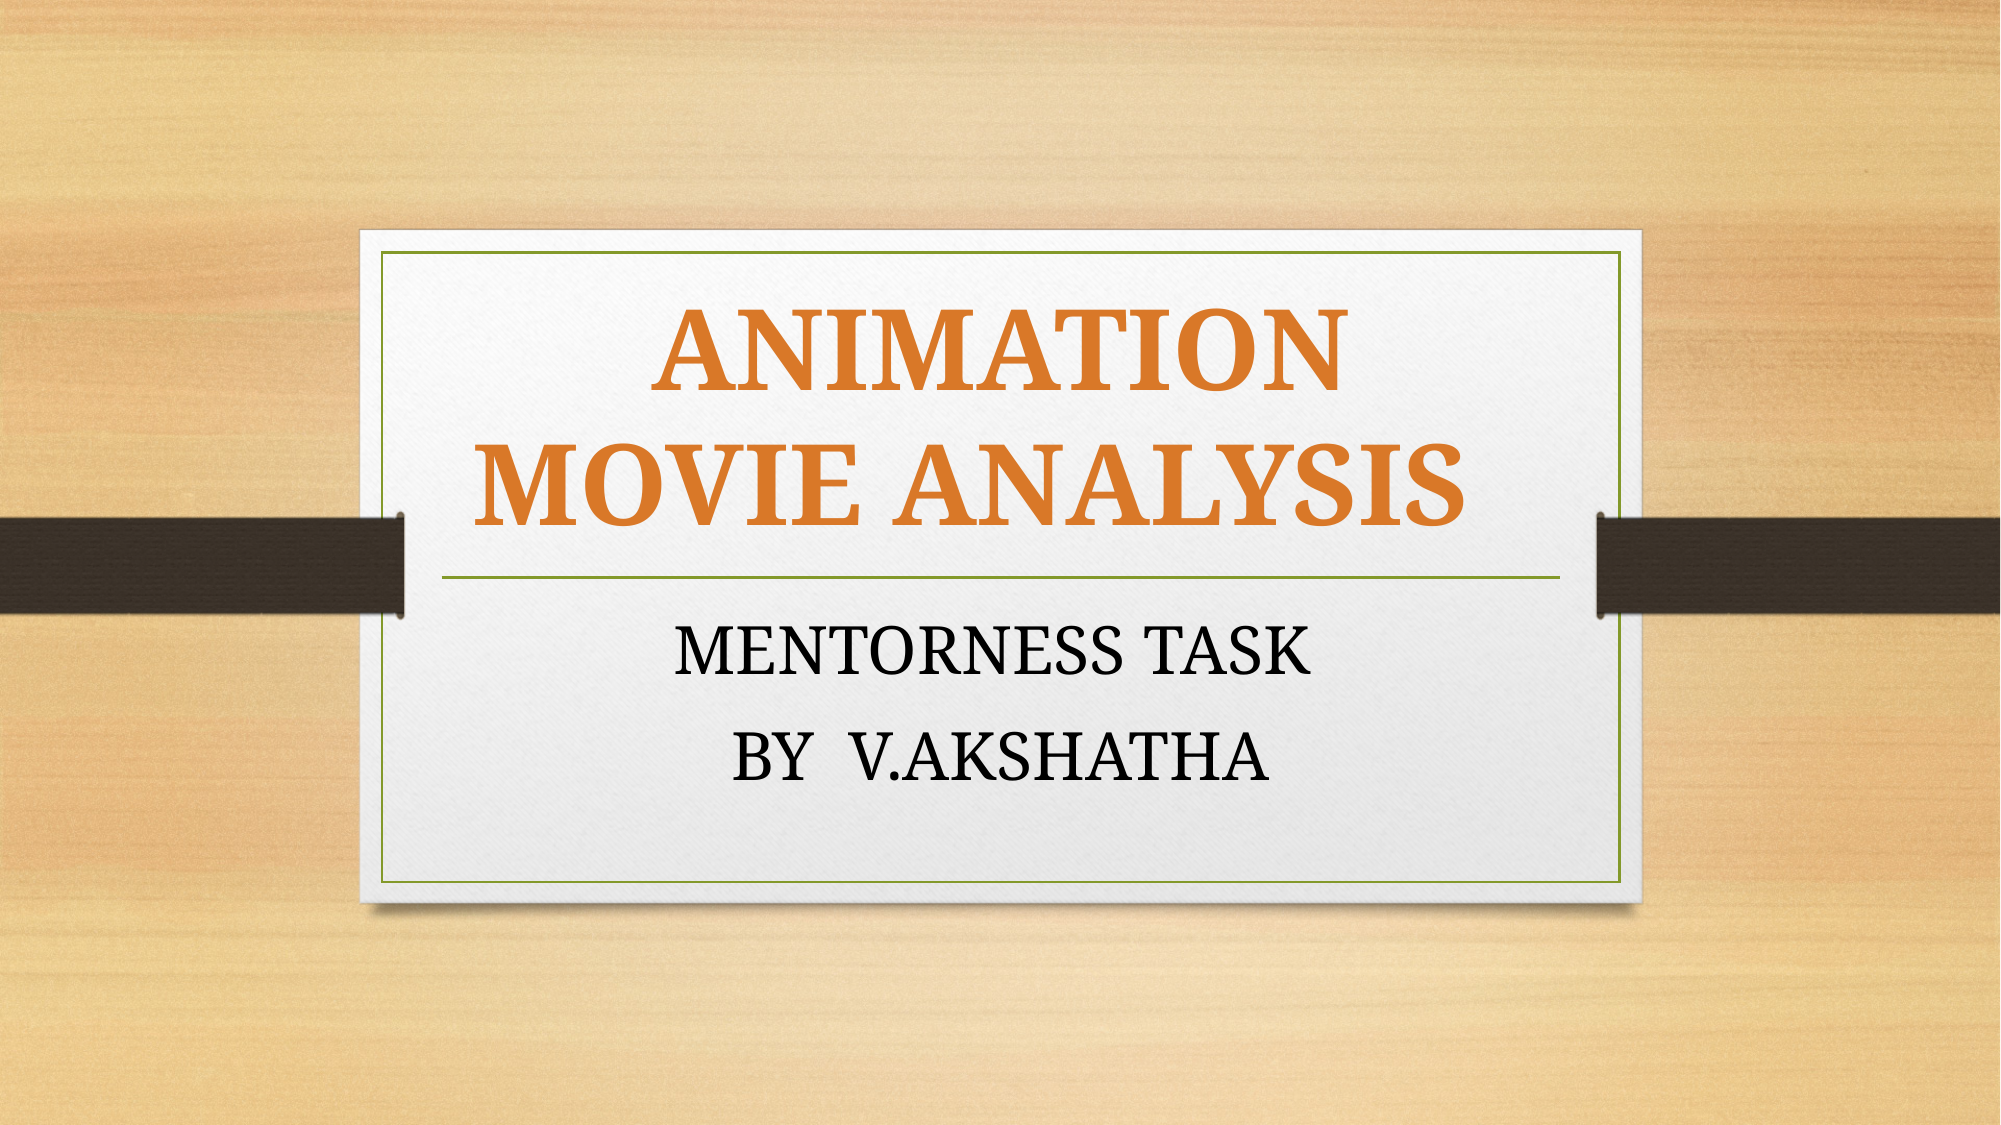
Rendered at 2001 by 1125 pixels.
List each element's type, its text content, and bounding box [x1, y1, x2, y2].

subtitle MENTORNESS TASK BY V.AKSHATHA [441, 600, 1560, 817]
picture [0, 0, 2001, 1125]
title ANIMATION MOVIE ANALYSIS [441, 306, 1560, 556]
